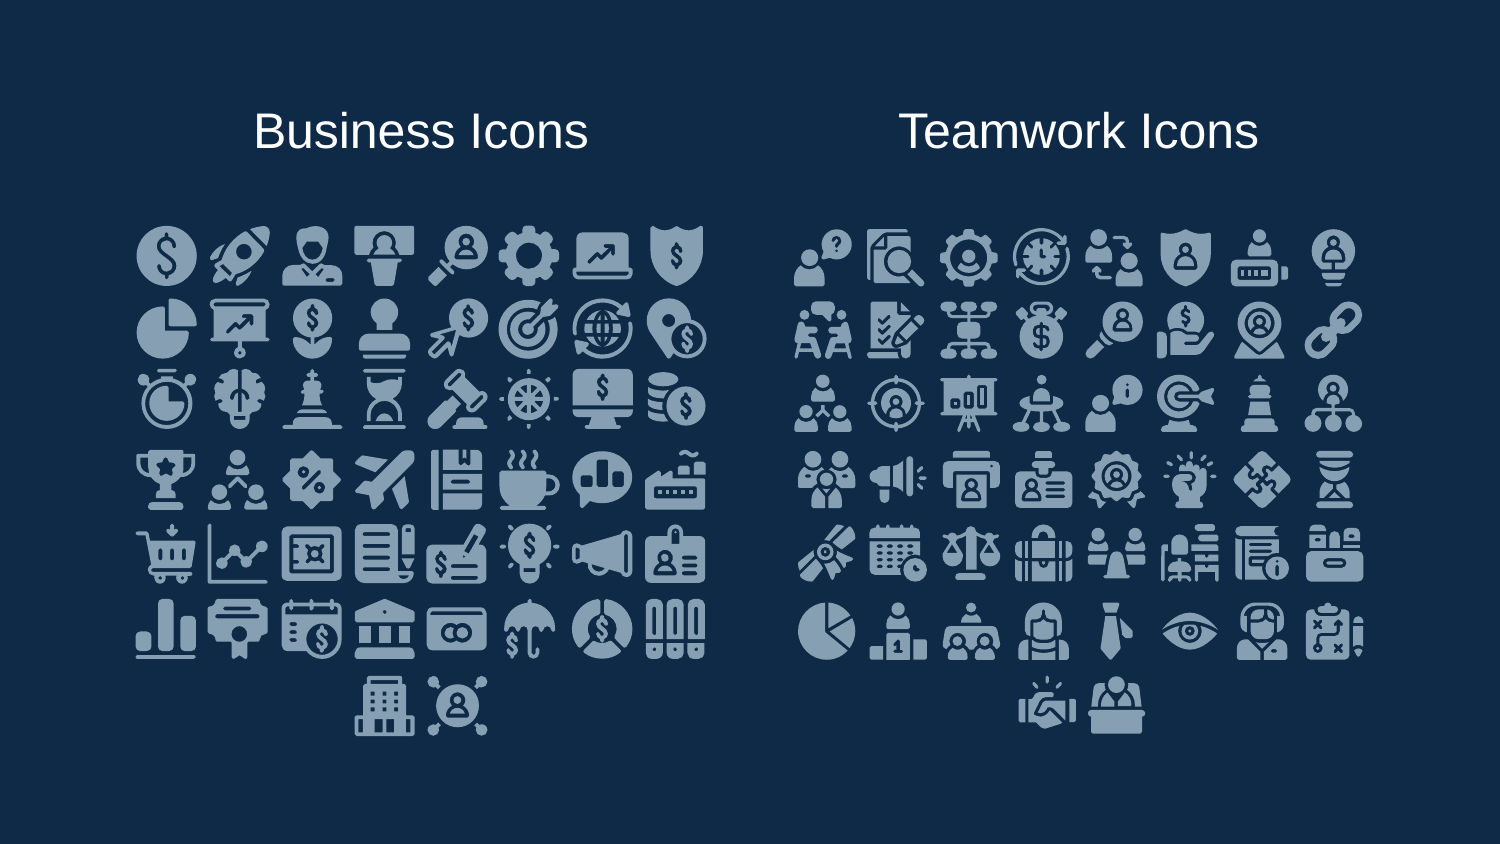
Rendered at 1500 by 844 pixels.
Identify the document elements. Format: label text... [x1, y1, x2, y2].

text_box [281, 526, 342, 582]
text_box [354, 450, 415, 510]
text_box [869, 524, 928, 582]
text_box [793, 229, 853, 287]
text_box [939, 374, 998, 433]
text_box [136, 298, 197, 359]
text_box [209, 225, 271, 286]
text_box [797, 450, 856, 509]
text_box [647, 371, 706, 426]
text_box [281, 450, 342, 510]
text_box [1087, 450, 1146, 509]
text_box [644, 449, 706, 510]
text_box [499, 523, 560, 584]
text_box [1233, 301, 1285, 359]
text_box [1085, 228, 1143, 287]
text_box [354, 523, 415, 584]
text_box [426, 607, 487, 651]
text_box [1160, 523, 1219, 583]
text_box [503, 598, 556, 659]
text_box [1018, 602, 1070, 661]
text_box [1161, 612, 1219, 650]
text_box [427, 368, 489, 430]
text_box [498, 225, 560, 287]
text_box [362, 368, 407, 430]
text_box [572, 530, 633, 578]
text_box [1012, 227, 1071, 286]
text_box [797, 524, 856, 582]
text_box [1156, 374, 1215, 433]
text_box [1311, 228, 1356, 287]
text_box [866, 228, 926, 287]
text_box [498, 368, 560, 430]
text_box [1087, 527, 1146, 579]
text_box [572, 232, 633, 280]
text_box [209, 298, 270, 359]
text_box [135, 598, 197, 660]
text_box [1084, 301, 1144, 359]
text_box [869, 602, 928, 661]
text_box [427, 225, 489, 287]
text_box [866, 301, 925, 359]
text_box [942, 450, 1001, 509]
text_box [644, 524, 706, 584]
text_box [650, 225, 703, 286]
text_box [207, 598, 268, 659]
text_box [358, 298, 411, 359]
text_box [1232, 450, 1292, 509]
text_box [1014, 450, 1073, 509]
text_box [793, 301, 853, 360]
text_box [1304, 374, 1363, 433]
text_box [1234, 525, 1290, 581]
text_box [426, 523, 487, 584]
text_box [282, 225, 343, 286]
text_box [572, 368, 633, 430]
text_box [281, 598, 342, 660]
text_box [207, 449, 268, 511]
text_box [136, 449, 196, 511]
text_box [1018, 675, 1077, 729]
text_box [354, 675, 415, 737]
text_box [135, 523, 197, 584]
text_box [292, 298, 333, 359]
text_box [1087, 675, 1146, 734]
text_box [207, 523, 268, 584]
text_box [1156, 301, 1215, 359]
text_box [646, 298, 707, 359]
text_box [1230, 228, 1289, 287]
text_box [1305, 602, 1364, 660]
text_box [136, 368, 197, 430]
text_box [1240, 374, 1279, 433]
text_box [427, 675, 488, 736]
text_box [136, 225, 197, 286]
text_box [942, 525, 1001, 581]
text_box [1100, 602, 1133, 660]
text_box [499, 449, 561, 511]
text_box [1162, 450, 1217, 509]
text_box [1085, 374, 1143, 433]
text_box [942, 602, 1001, 660]
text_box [571, 298, 635, 359]
text_box Teamwork Icons [793, 83, 1365, 163]
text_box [1014, 524, 1073, 582]
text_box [869, 455, 928, 504]
text_box [1304, 301, 1363, 359]
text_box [571, 598, 633, 659]
text_box Business Icons [135, 83, 707, 163]
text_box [498, 298, 560, 359]
text_box [572, 451, 633, 509]
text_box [939, 228, 998, 287]
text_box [1236, 602, 1288, 661]
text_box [1014, 301, 1068, 359]
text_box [354, 225, 415, 287]
text_box [214, 368, 266, 430]
text_box [940, 301, 998, 359]
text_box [282, 368, 343, 430]
text_box [427, 298, 489, 359]
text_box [645, 598, 706, 660]
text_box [1012, 374, 1071, 433]
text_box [1160, 228, 1212, 287]
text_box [1305, 524, 1364, 582]
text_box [430, 449, 483, 511]
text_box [797, 602, 856, 661]
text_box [794, 374, 852, 433]
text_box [866, 374, 926, 433]
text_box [1315, 450, 1354, 509]
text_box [354, 598, 415, 660]
